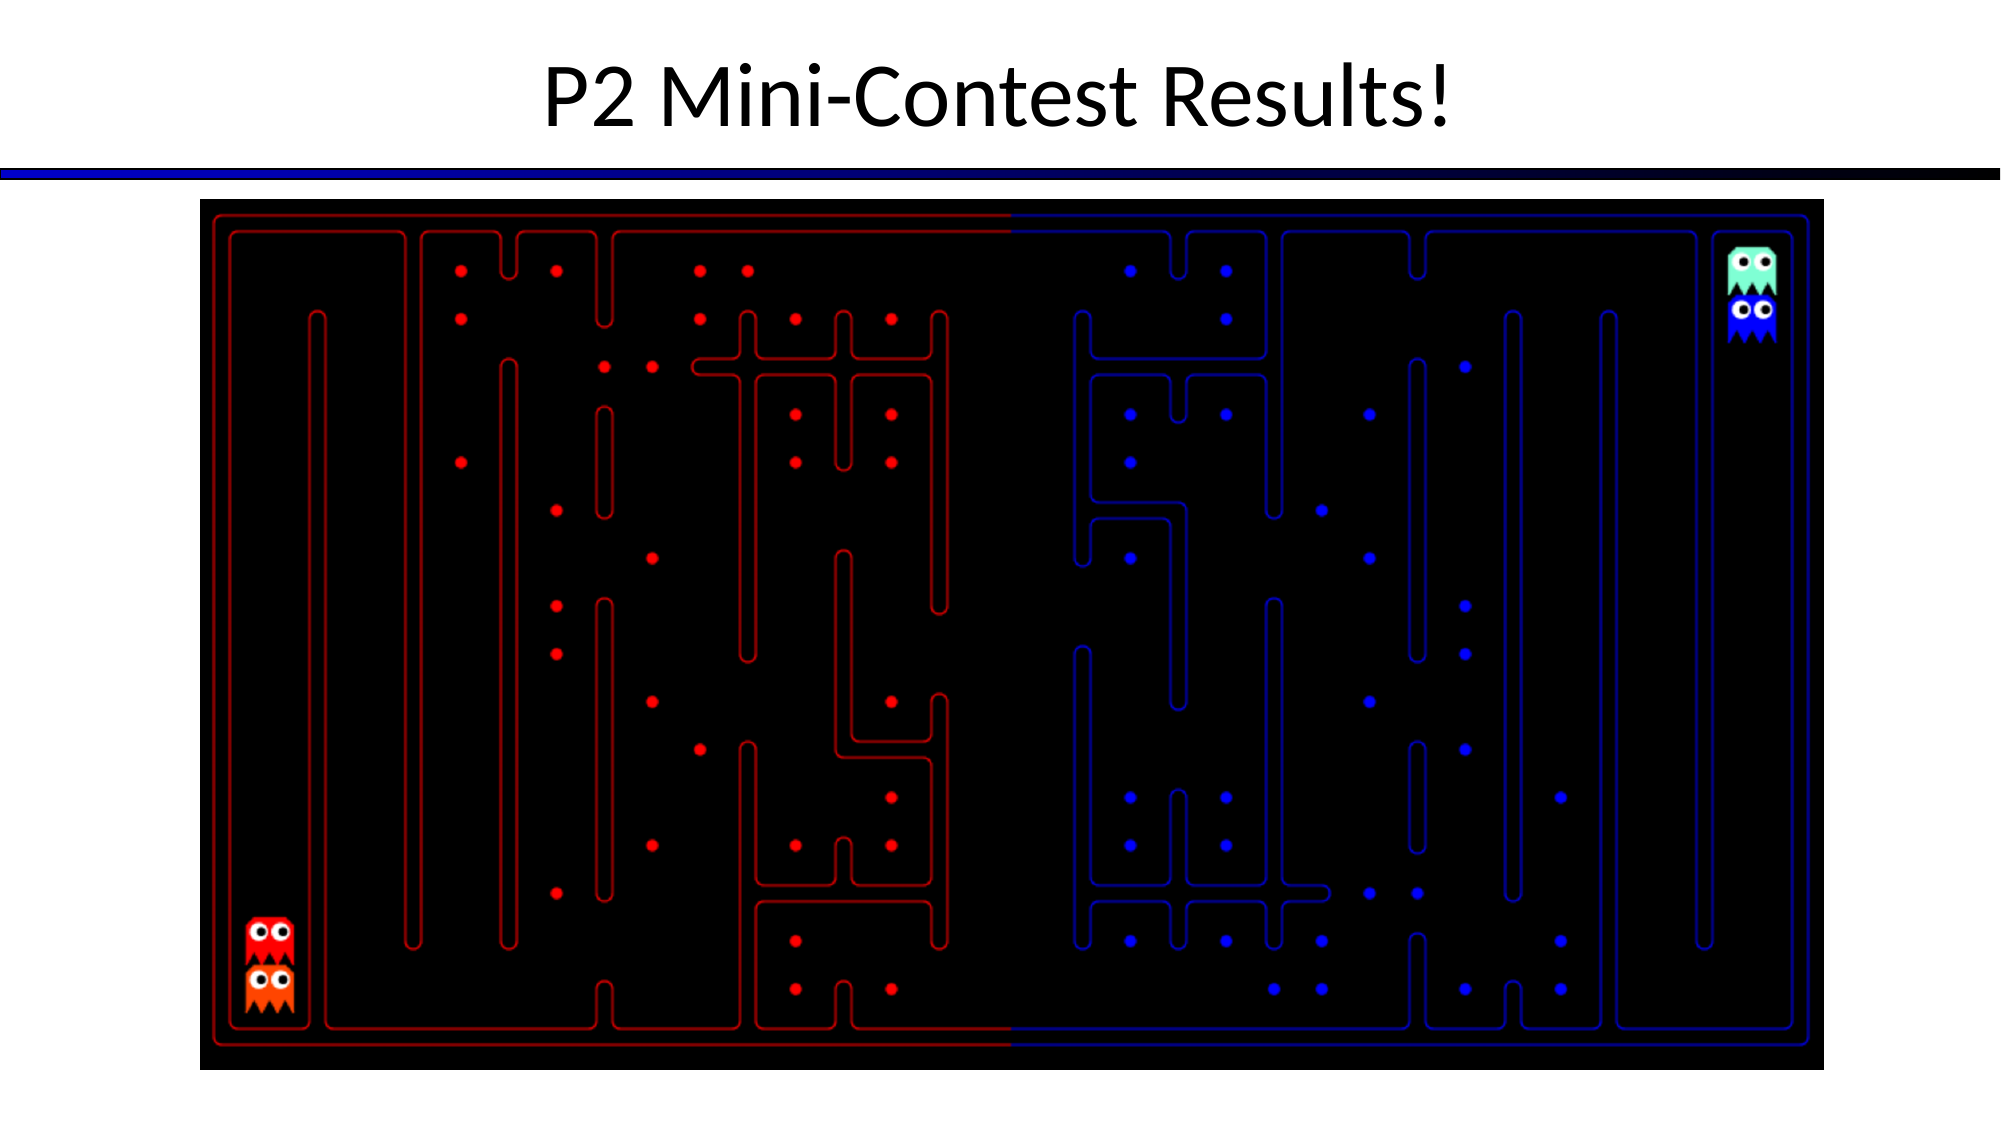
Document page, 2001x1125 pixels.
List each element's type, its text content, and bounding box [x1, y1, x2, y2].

picture [199, 199, 1826, 1071]
title P2 Mini-Contest Results! [0, 0, 2000, 184]
